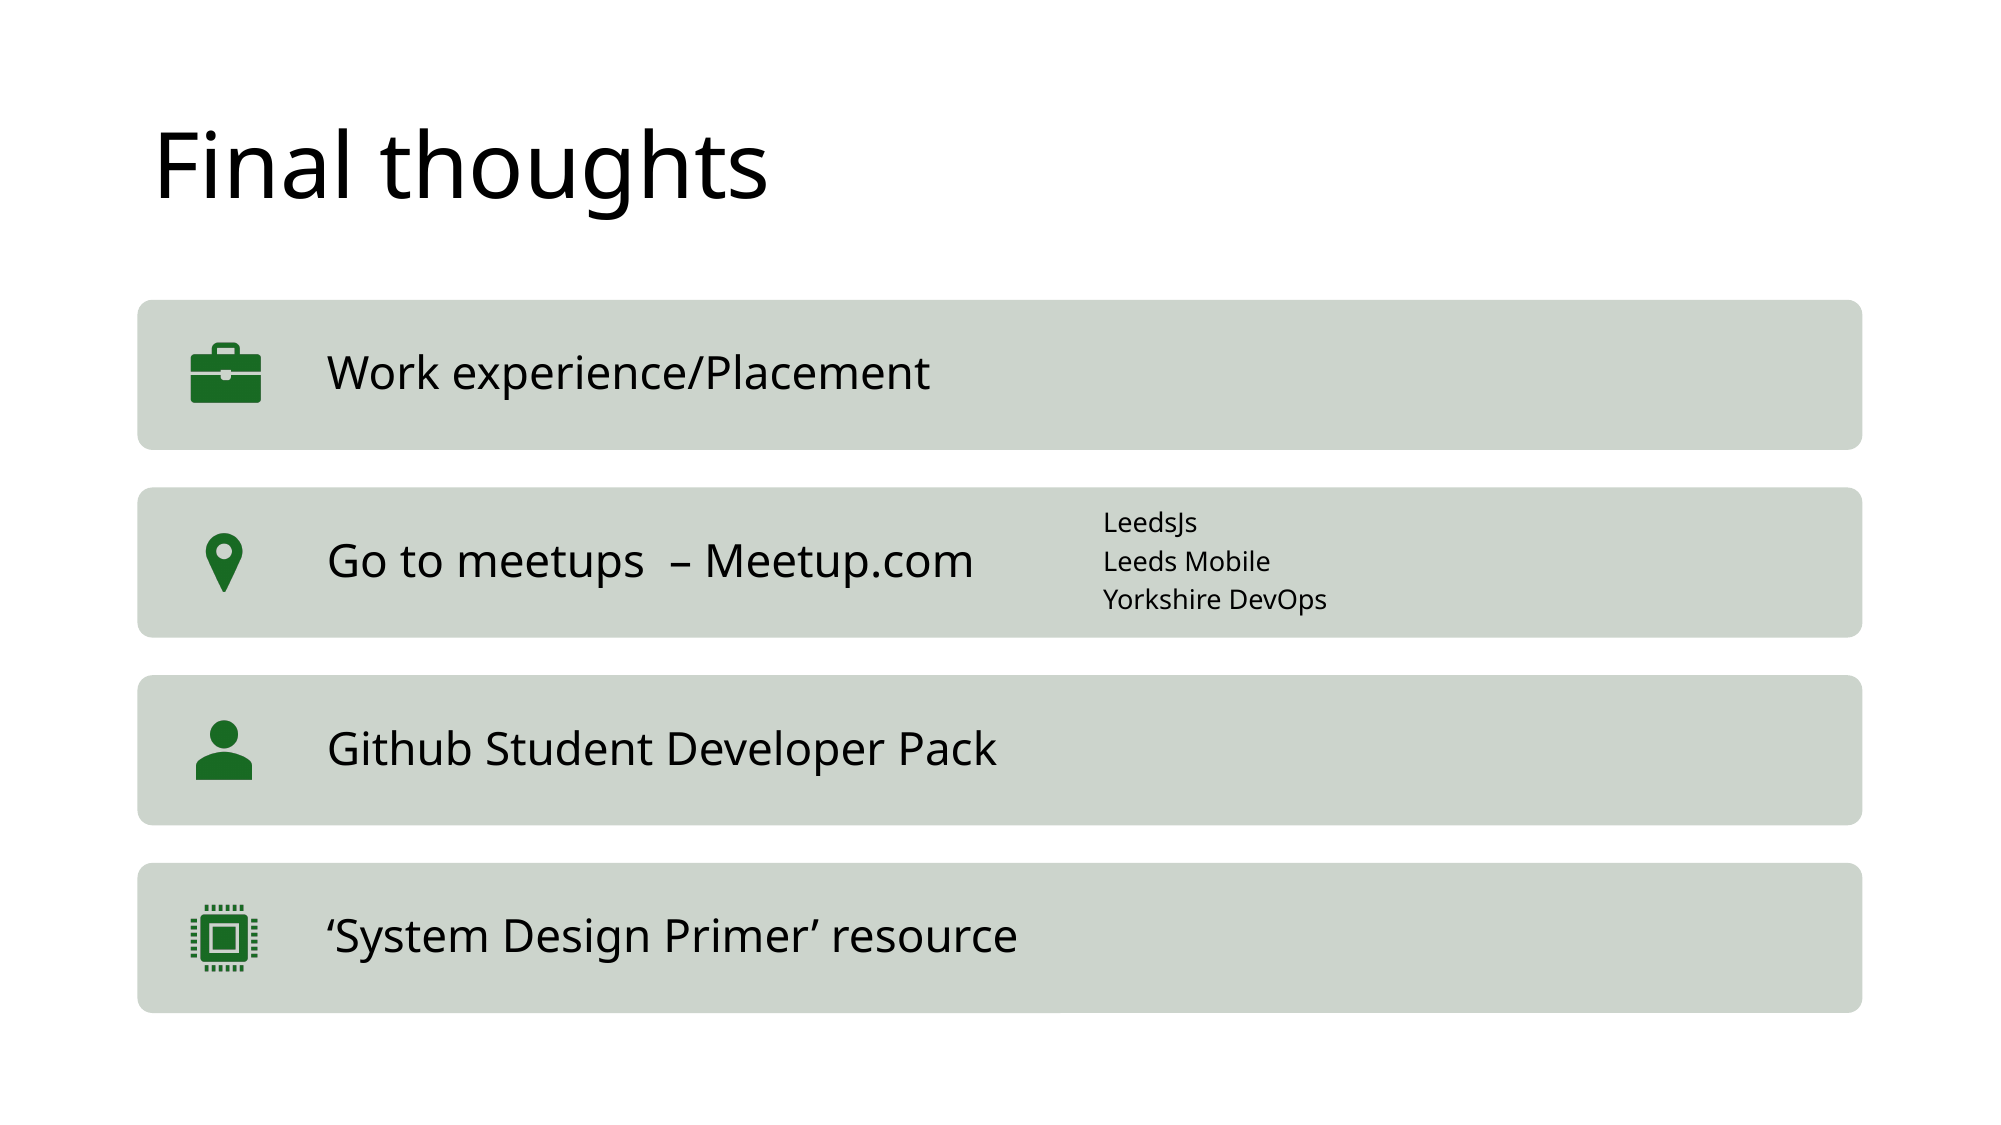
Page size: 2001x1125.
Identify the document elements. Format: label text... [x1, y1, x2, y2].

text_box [136, 298, 1863, 1014]
text_box Final thoughts [137, 59, 1863, 278]
